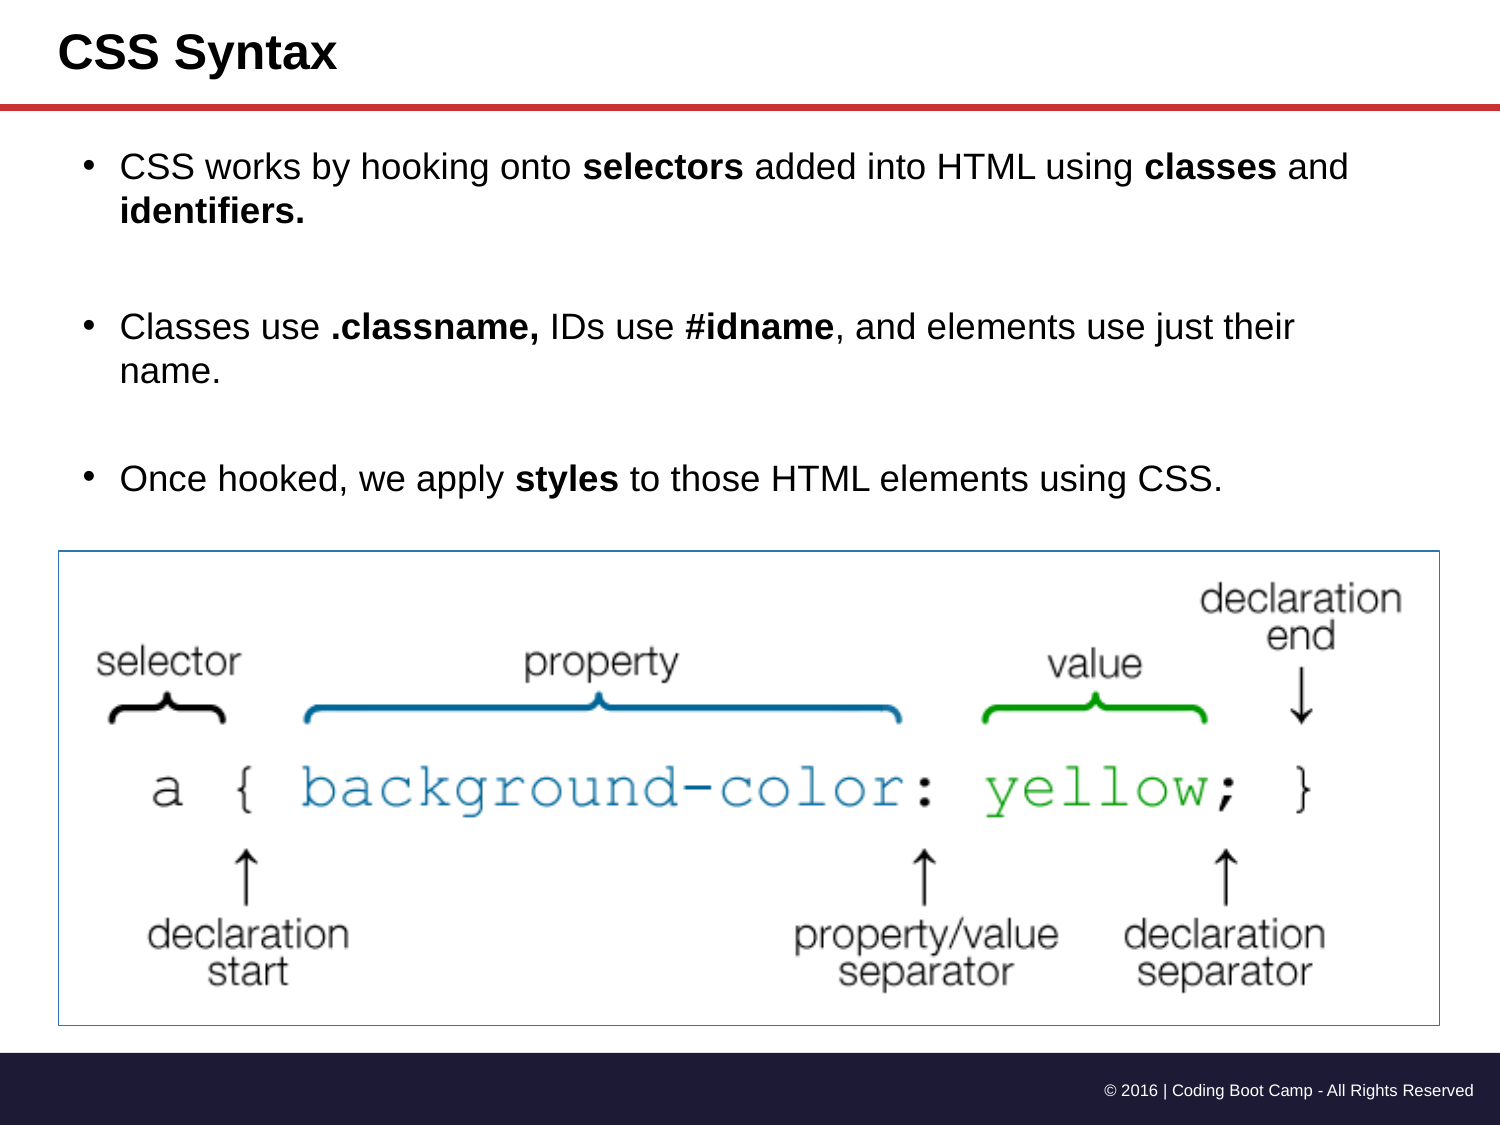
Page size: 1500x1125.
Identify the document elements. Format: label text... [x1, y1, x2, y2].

text_box CSS works by hooking onto selectors added into HTML using classes and identifiers. Classes use .classname, IDs use #idname, and elements use just their name. Once hooked, we apply styles to those HTML elements using CSS. [74, 135, 1413, 550]
title CSS Syntax [50, 0, 948, 108]
picture [58, 551, 1439, 1026]
